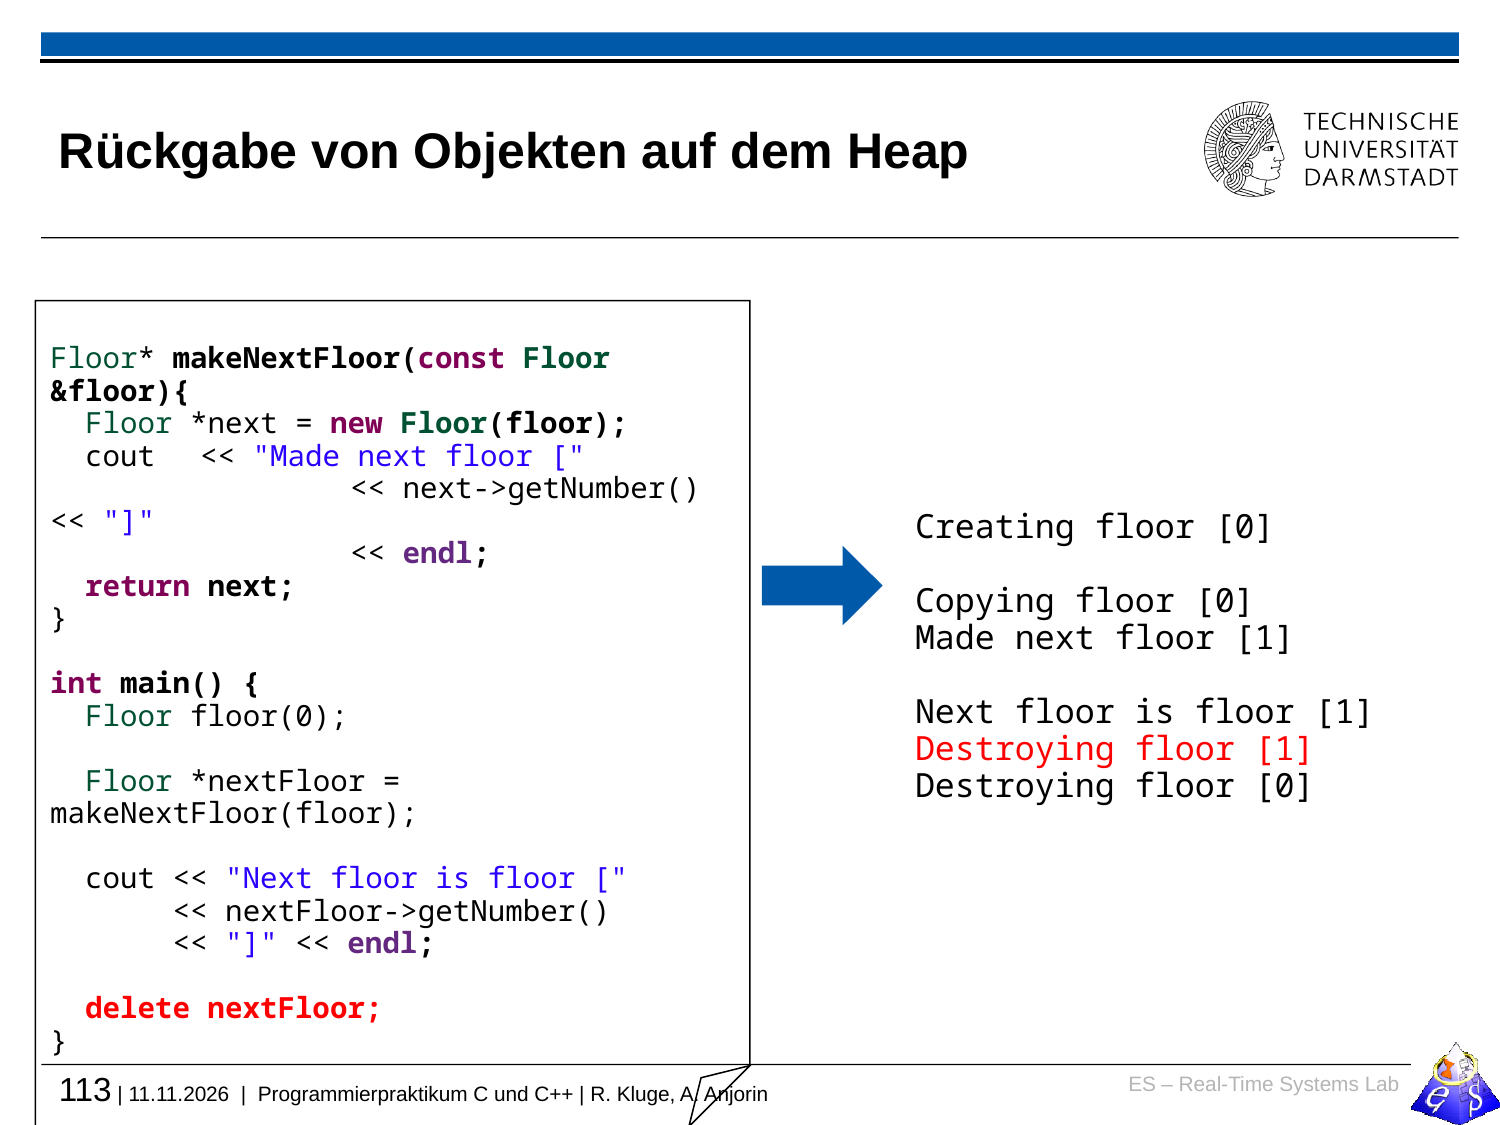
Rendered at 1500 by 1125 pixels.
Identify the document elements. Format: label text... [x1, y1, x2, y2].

text_box Floor* makeNextFloor(const Floor &floor){ Floor *next = new Floor(floor); cout << "Made next floor [" << next->getNumber() << "]" << endl; return next; } int main() { Floor floor(0); Floor *nextFloor = makeNextFloor(floor); cout << "Next floor is floor [" << nextFloor->getNumber() << "]" << endl; delete nextFloor; } [35, 300, 750, 1125]
picture [1187, 84, 1483, 214]
title Rückgabe von Objekten auf dem Heap [58, 80, 1187, 218]
text_box [761, 545, 883, 626]
picture [1411, 1041, 1500, 1125]
text_box Creating floor [0] Copying floor [0] Made next floor [1] Next floor is floor [1] Destroying floor [1] Destroying floor [0] [900, 501, 1432, 813]
